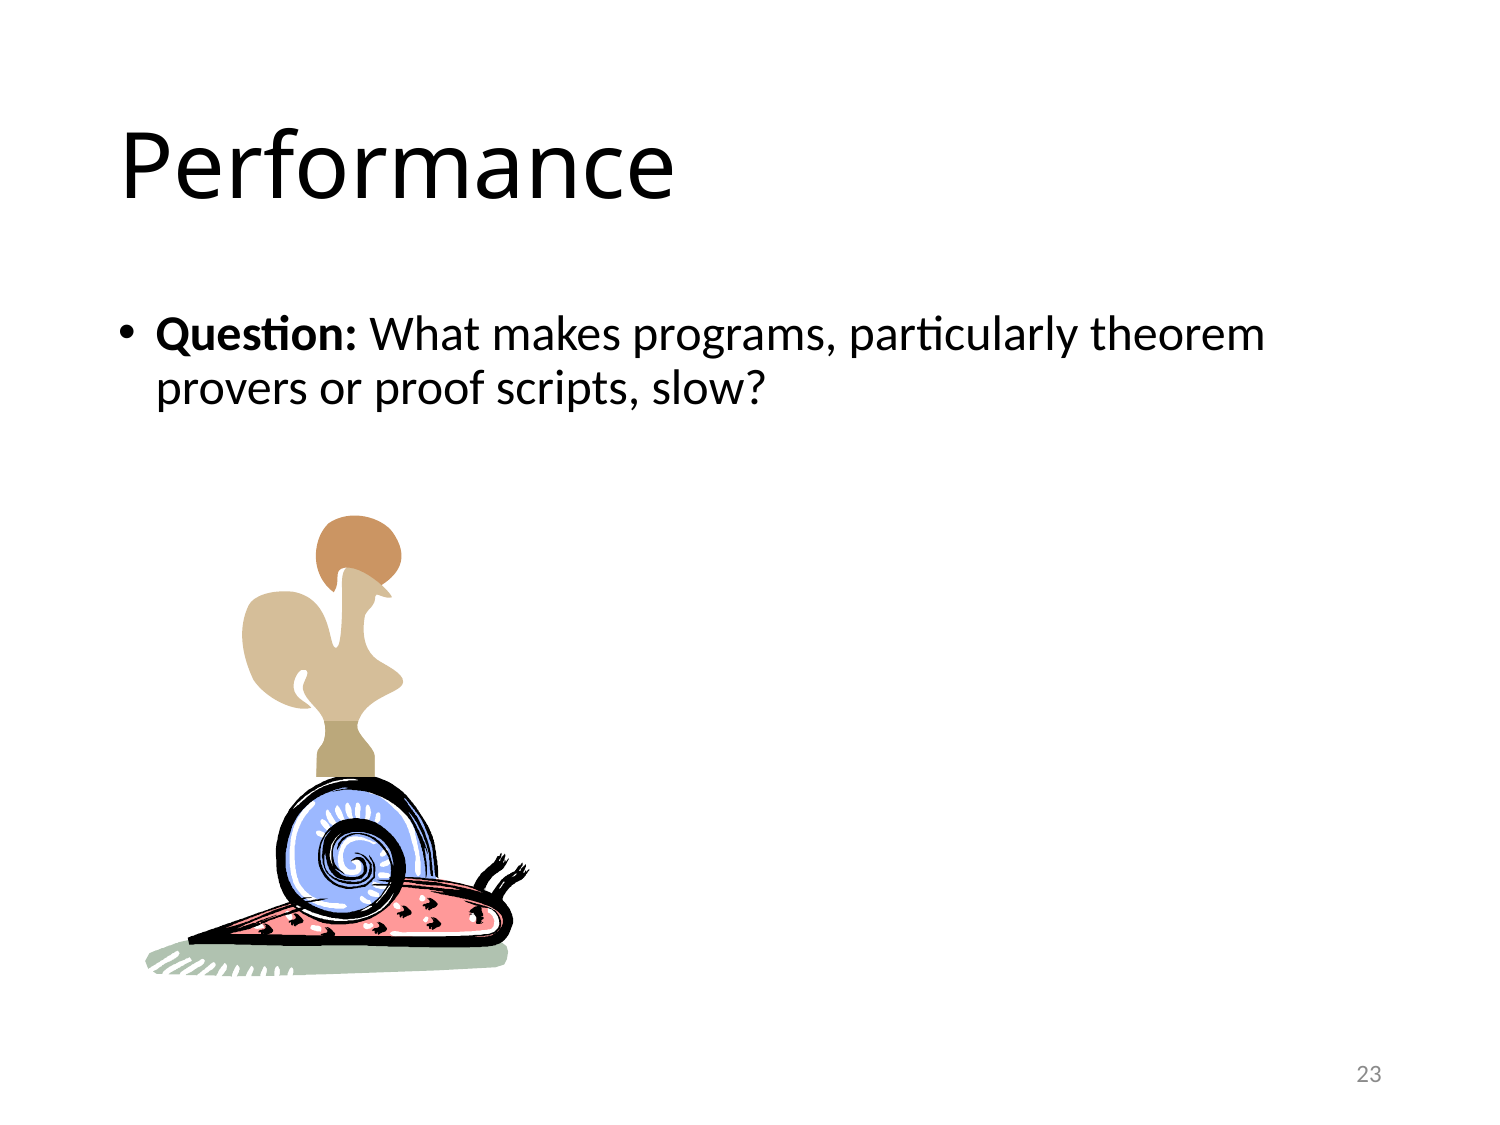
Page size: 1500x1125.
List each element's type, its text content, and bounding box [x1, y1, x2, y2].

list Question: What makes programs, particularly theorem provers or proof scripts, slow? [103, 299, 1397, 1014]
slide_number 23 [1059, 1042, 1397, 1103]
title Performance [103, 59, 1397, 278]
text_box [137, 507, 538, 985]
